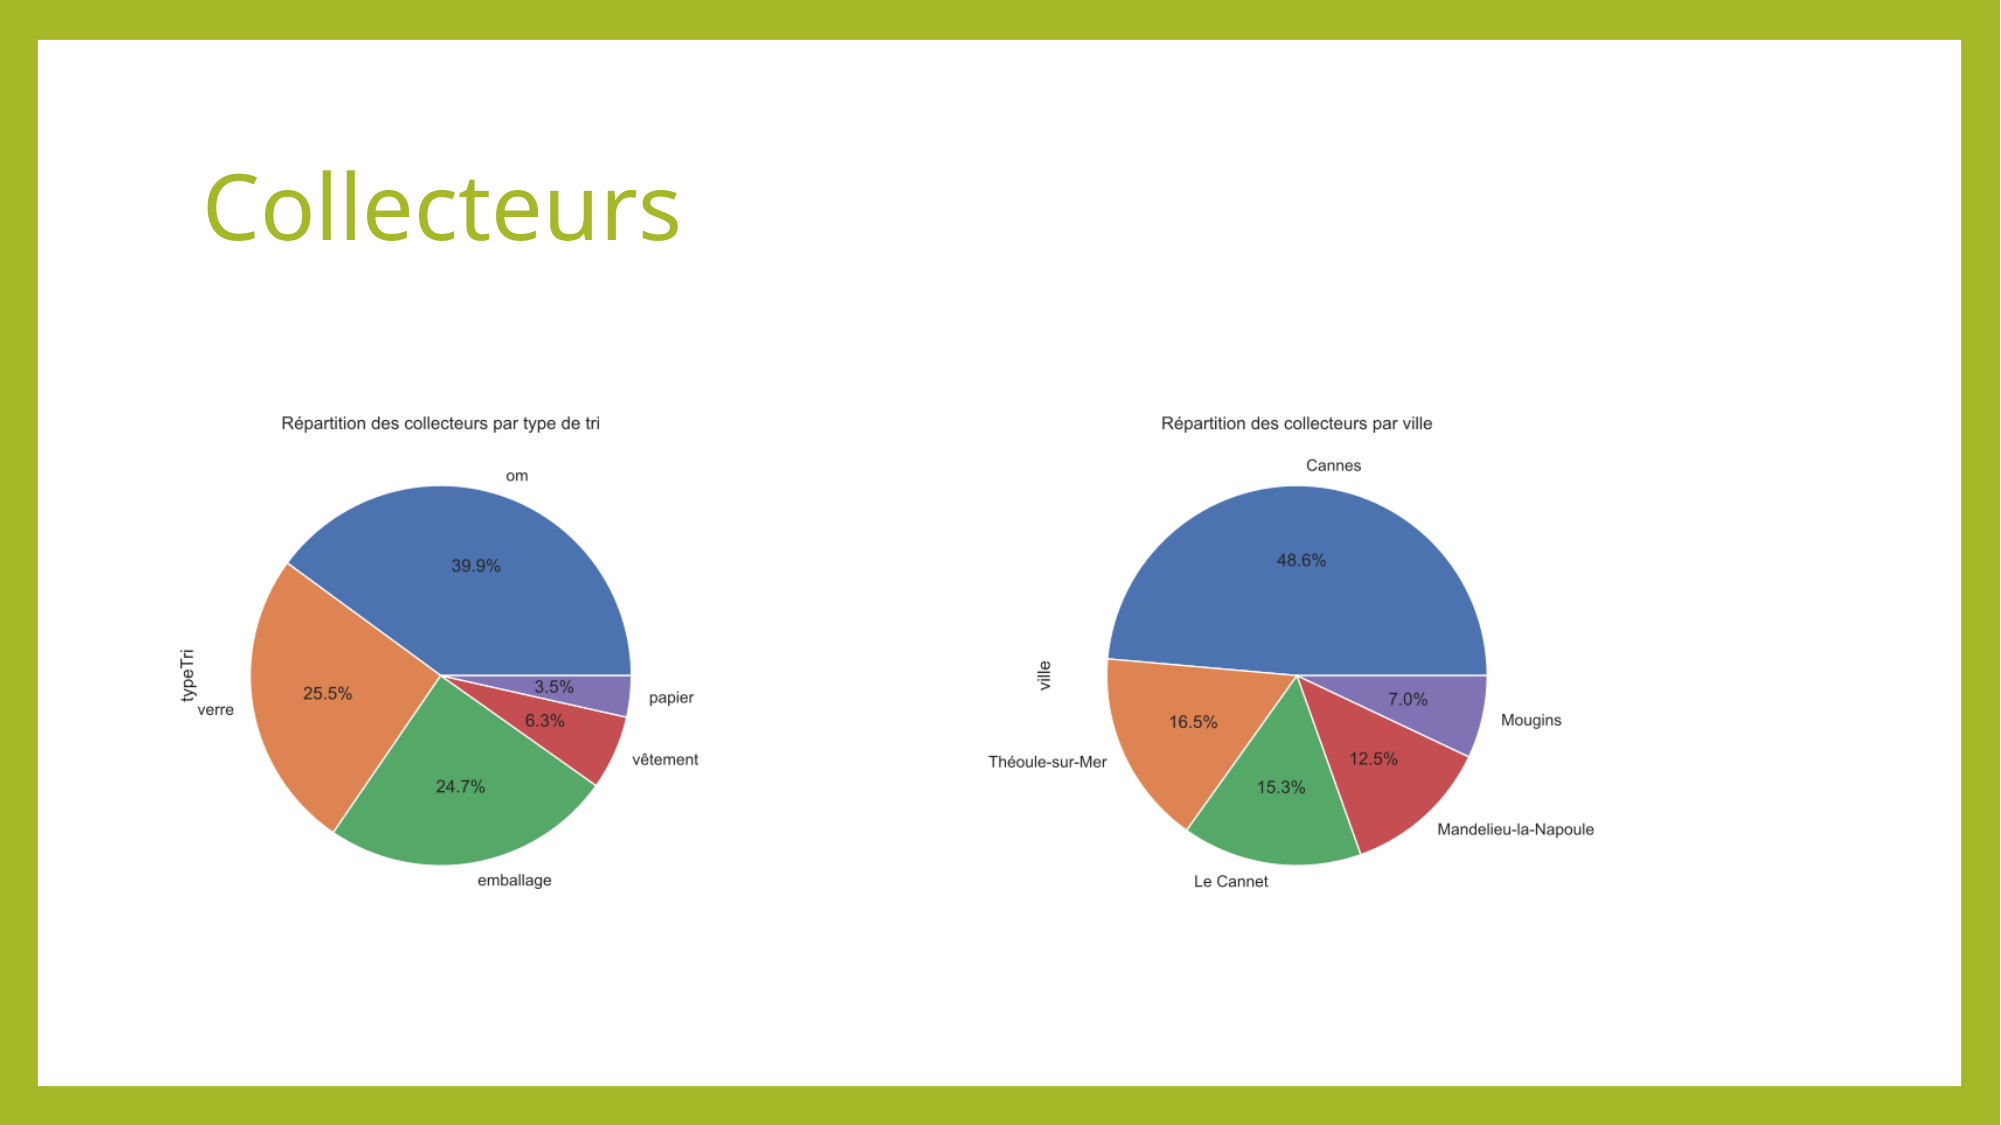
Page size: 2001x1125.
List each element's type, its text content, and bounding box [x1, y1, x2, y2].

text_box Collecteurs [187, 99, 1808, 323]
picture [170, 406, 709, 925]
picture [978, 406, 1605, 925]
